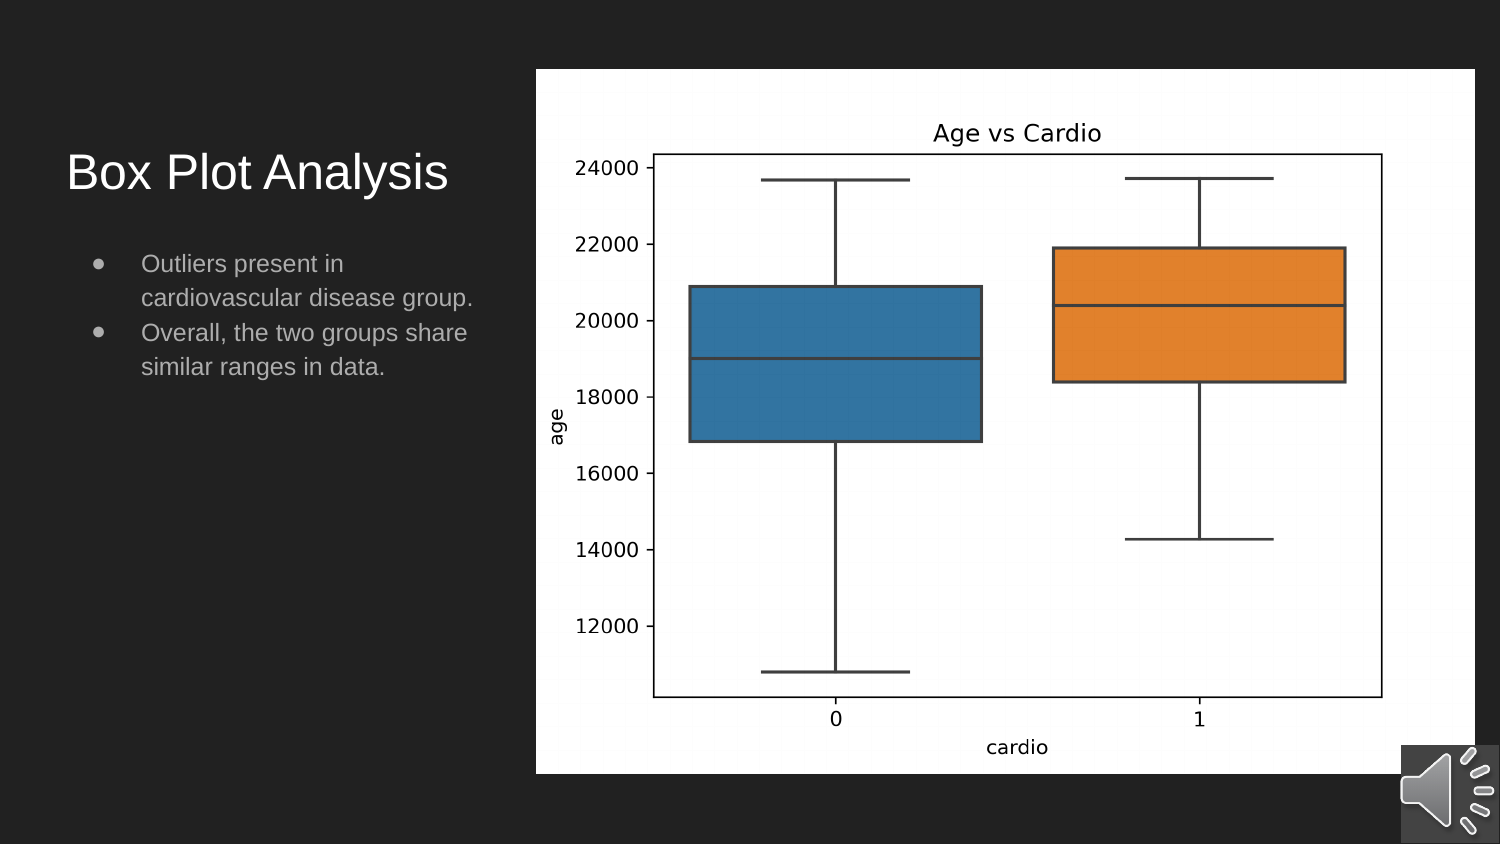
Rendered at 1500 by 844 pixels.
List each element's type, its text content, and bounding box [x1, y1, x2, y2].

title Box Plot Analysis [51, 91, 512, 216]
picture [536, 69, 1500, 844]
list Outliers present in cardiovascular disease group. Overall, the two groups share similar ranges in data. [51, 227, 512, 750]
